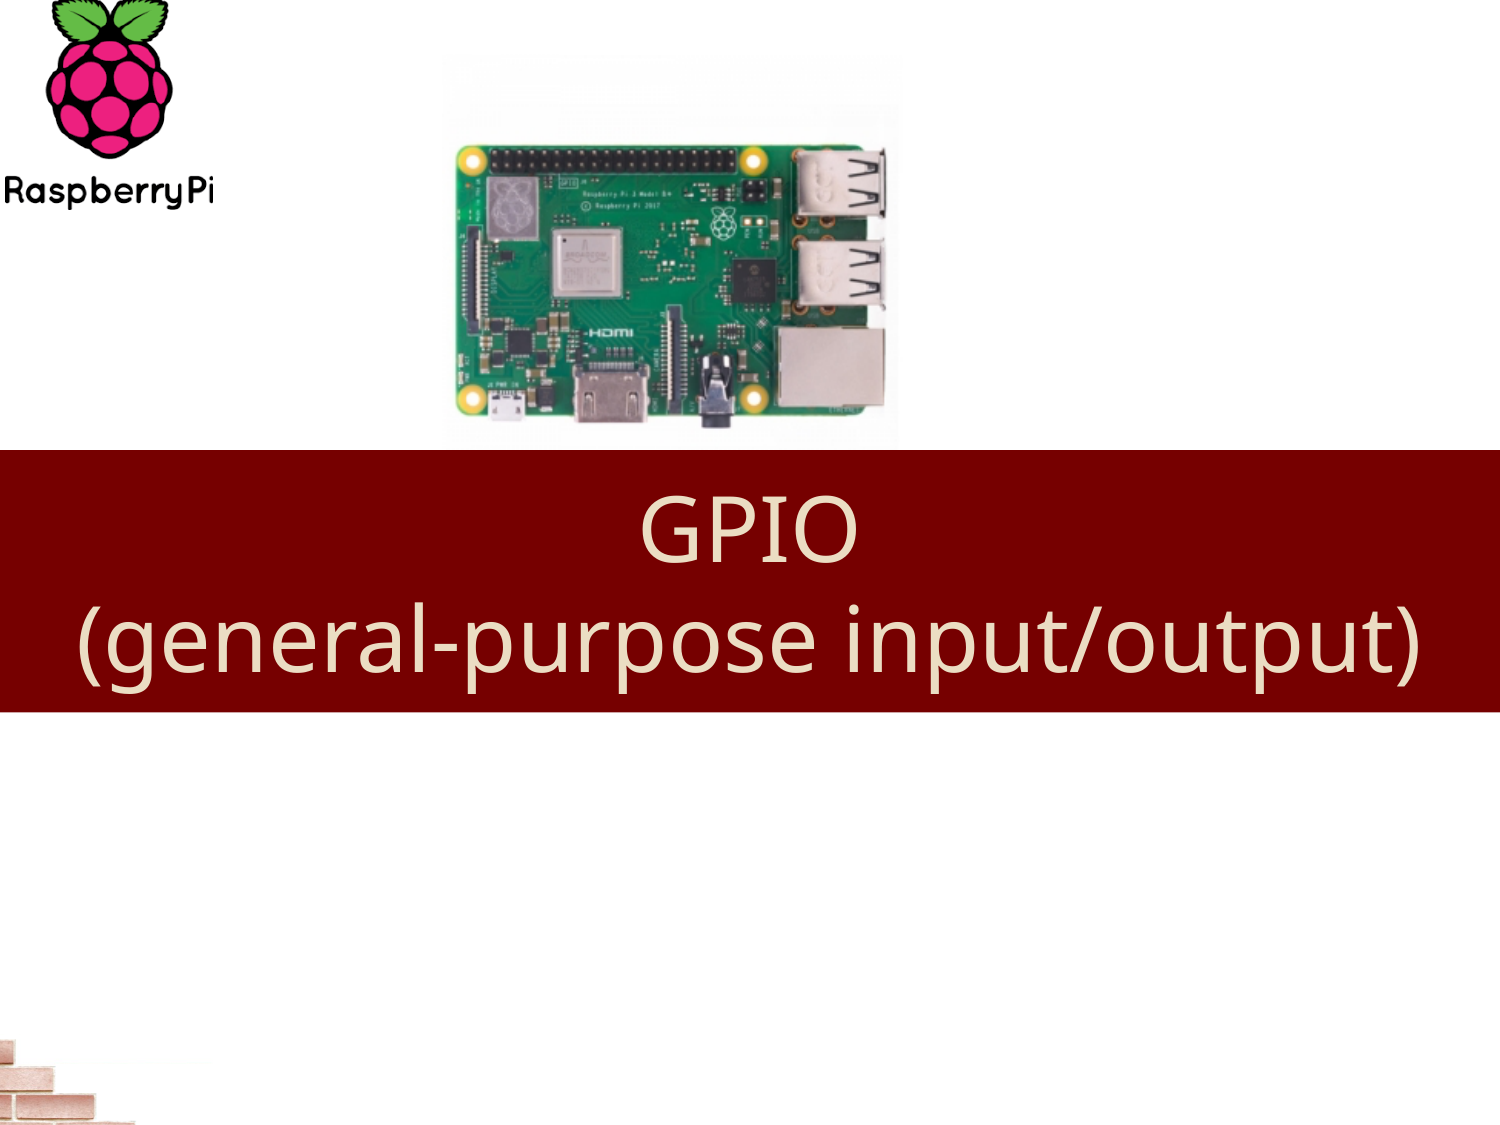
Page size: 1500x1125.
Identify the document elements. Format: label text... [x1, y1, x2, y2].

title GPIO (general-purpose input/output) [0, 449, 1500, 713]
picture [0, 992, 213, 1125]
picture [442, 54, 903, 449]
picture [5, 0, 213, 210]
